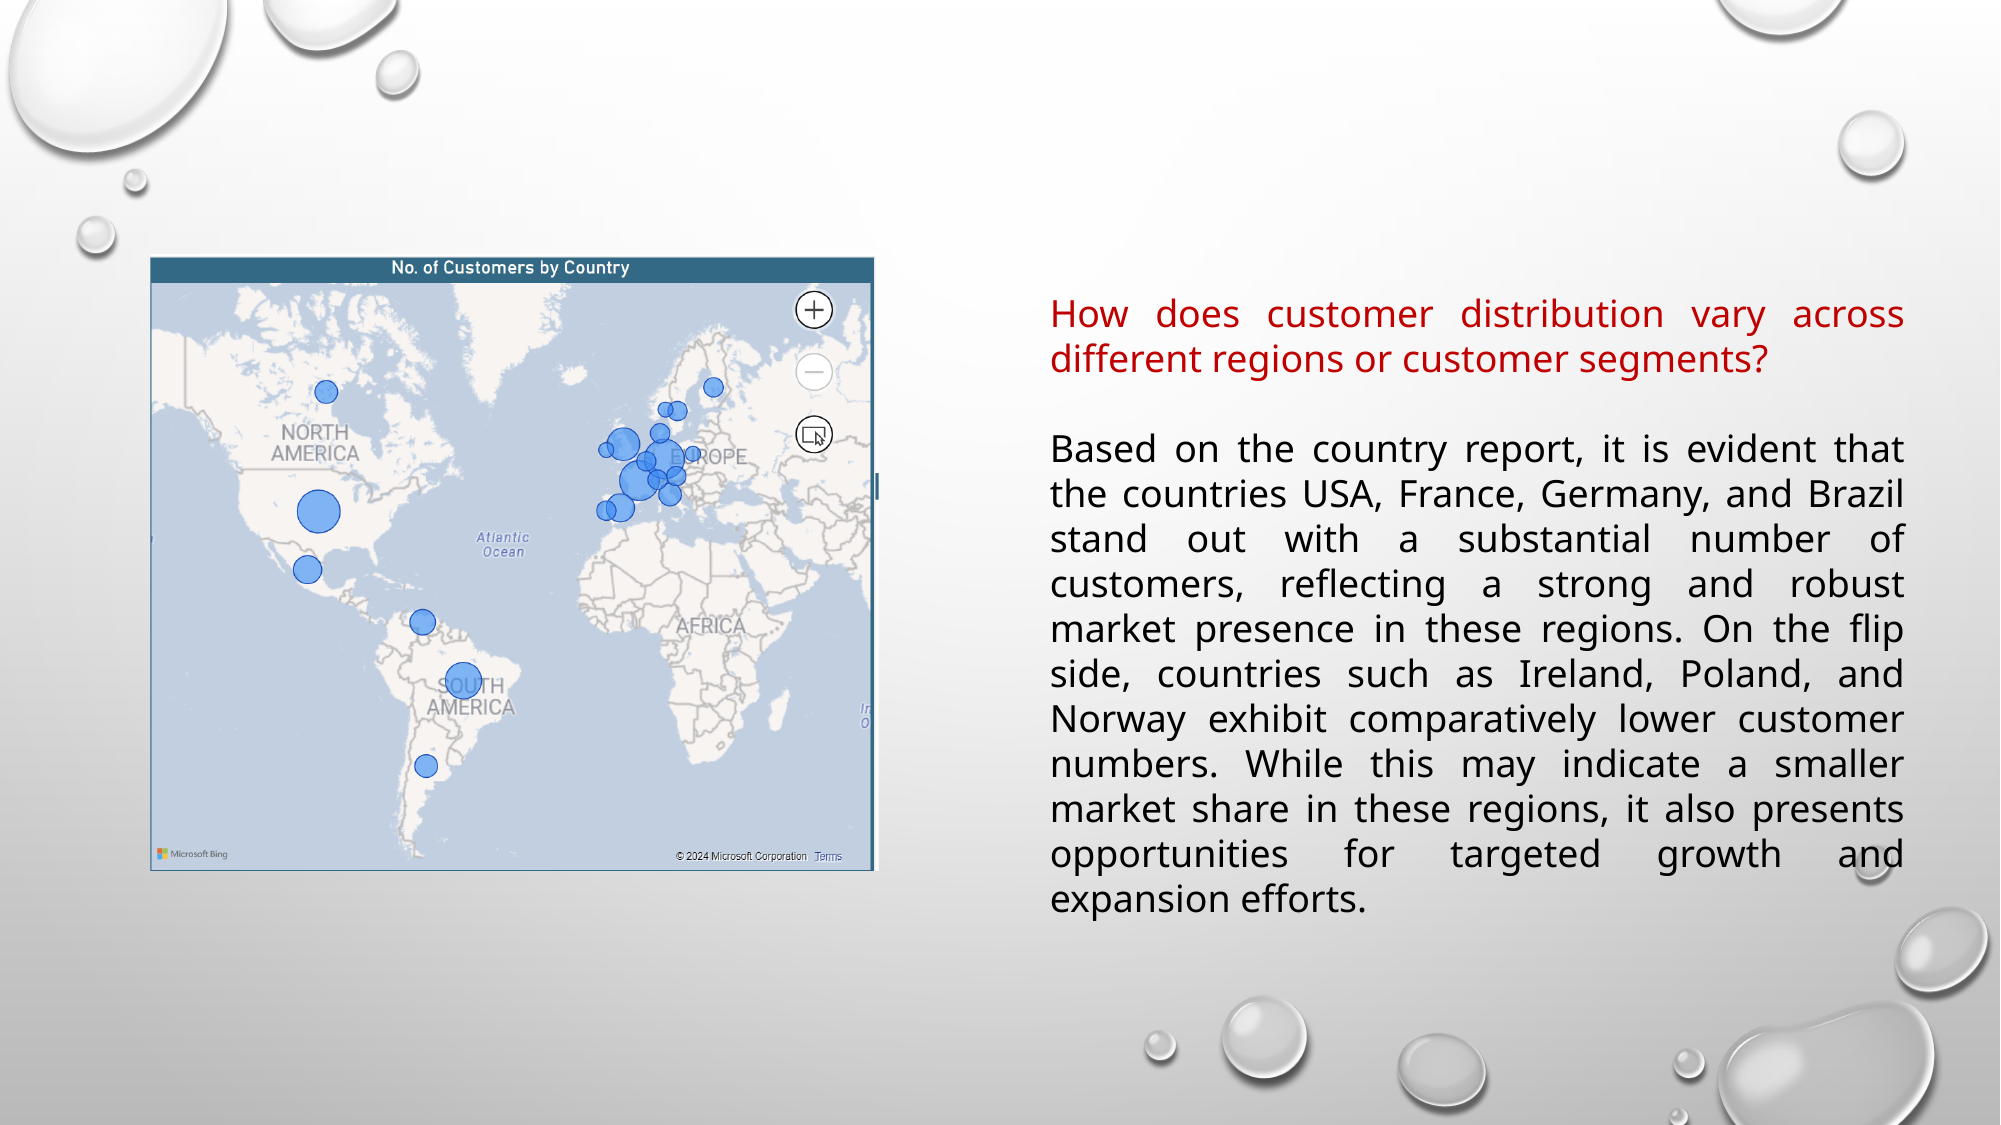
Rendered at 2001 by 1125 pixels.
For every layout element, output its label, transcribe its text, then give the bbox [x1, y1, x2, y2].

text_box How does customer distribution vary across different regions or customer segments? Based on the country report, it is evident that the countries USA, France, Germany, and Brazil stand out with a substantial number of customers, reflecting a strong and robust market presence in these regions. On the flip side, countries such as Ireland, Poland, and Norway exhibit comparatively lower customer numbers. While this may indicate a smaller market share in these regions, it also presents opportunities for targeted growth and expansion efforts. [1035, 282, 1921, 927]
picture [0, 0, 2000, 1125]
